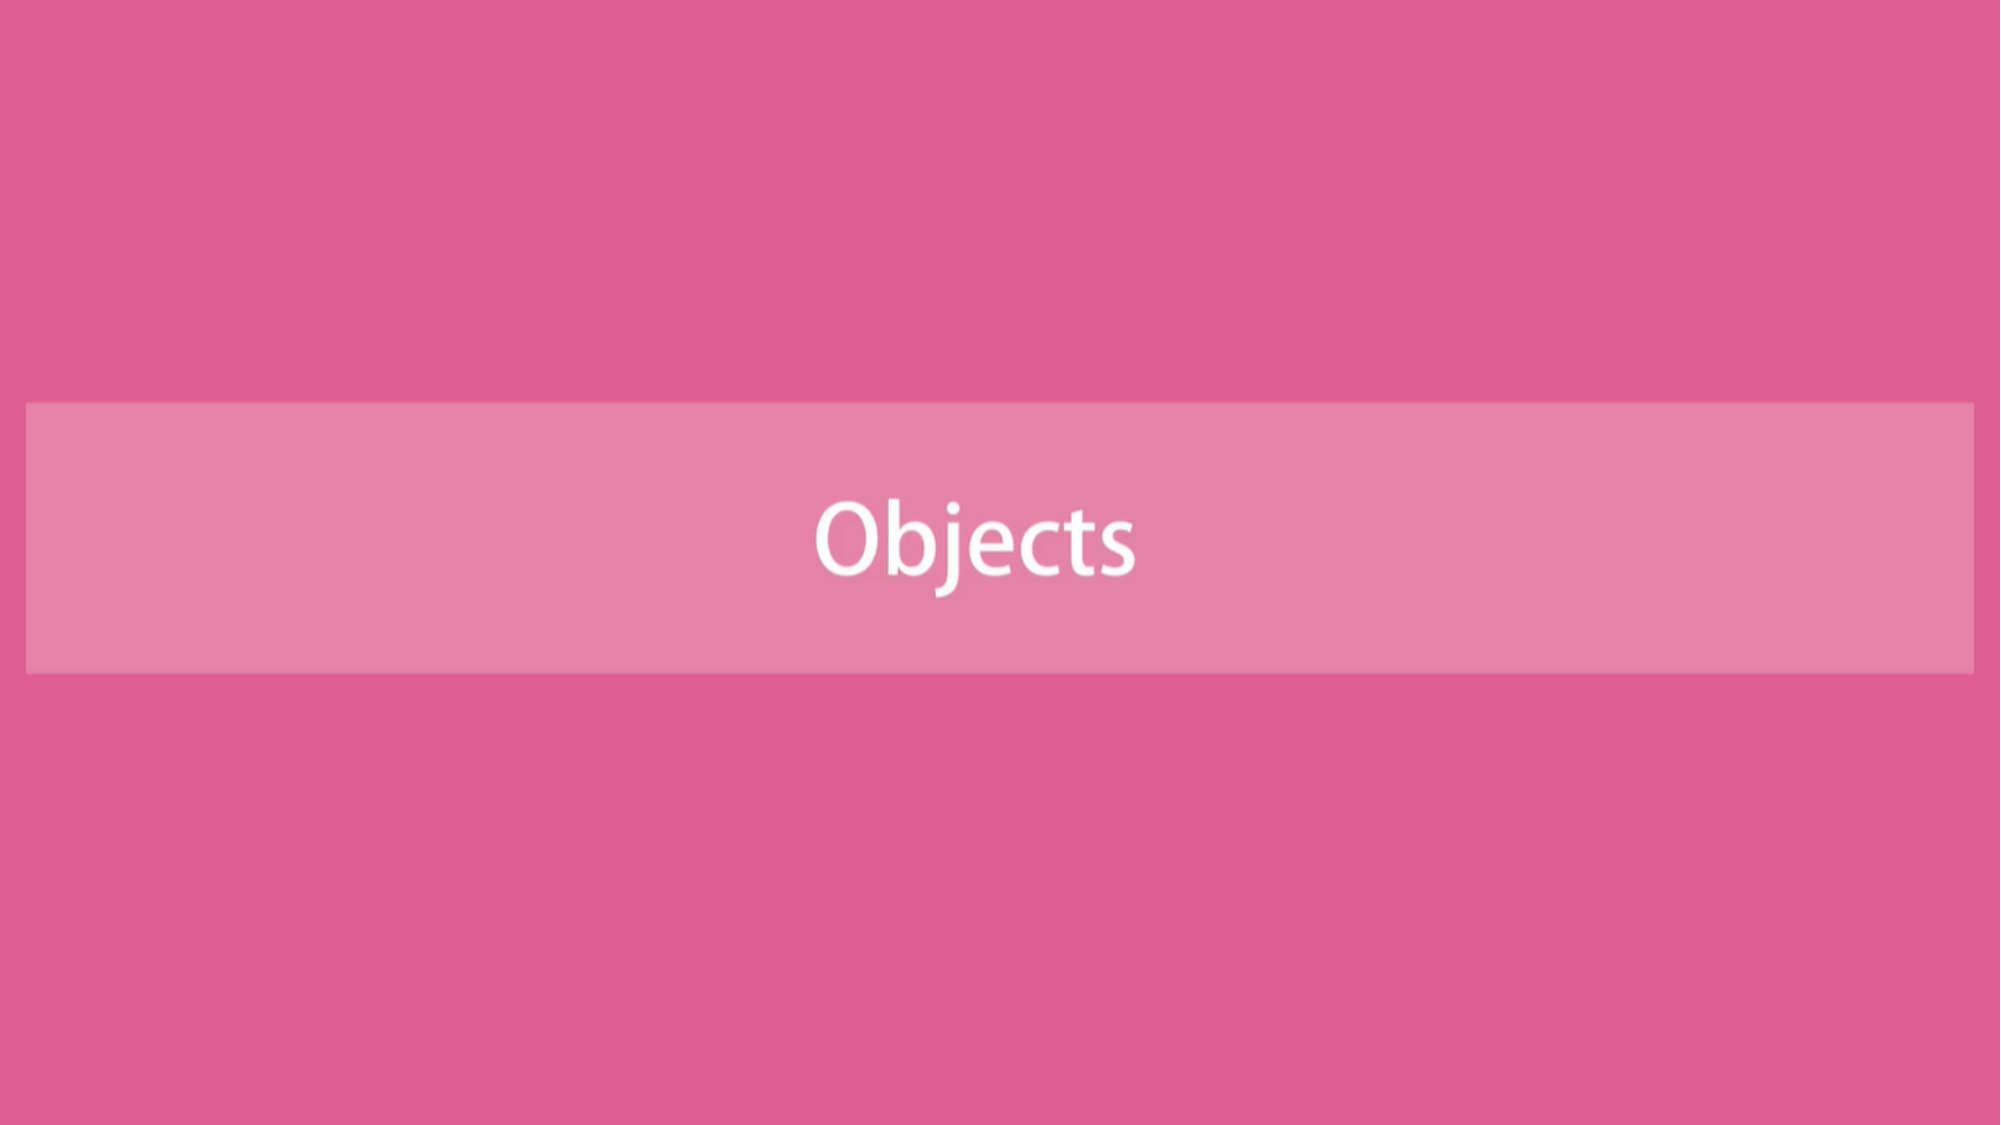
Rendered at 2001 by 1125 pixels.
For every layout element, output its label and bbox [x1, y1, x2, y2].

picture [26, 67, 1974, 915]
